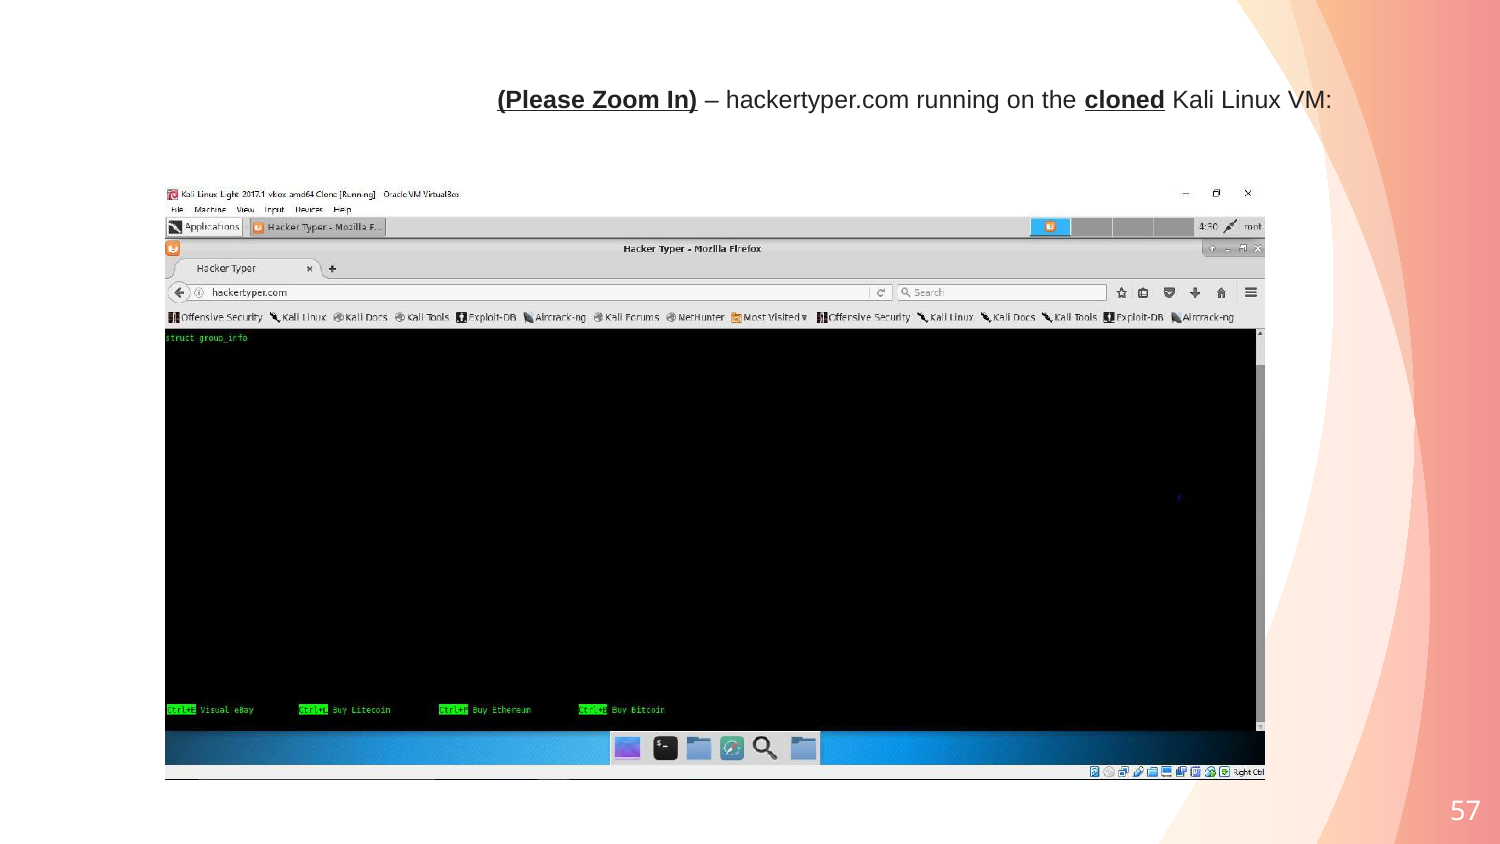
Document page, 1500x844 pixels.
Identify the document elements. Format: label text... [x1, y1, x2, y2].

text_box (Please Zoom In) – hackertyper.com running on the cloned Kali Linux VM: [482, 75, 1348, 158]
picture [164, 186, 1265, 780]
text_box (Please Zoom In) – hackertyper.com running on the cloned Kali Linux VM: [482, 159, 1348, 166]
slide_number 57 [1391, 779, 1482, 844]
